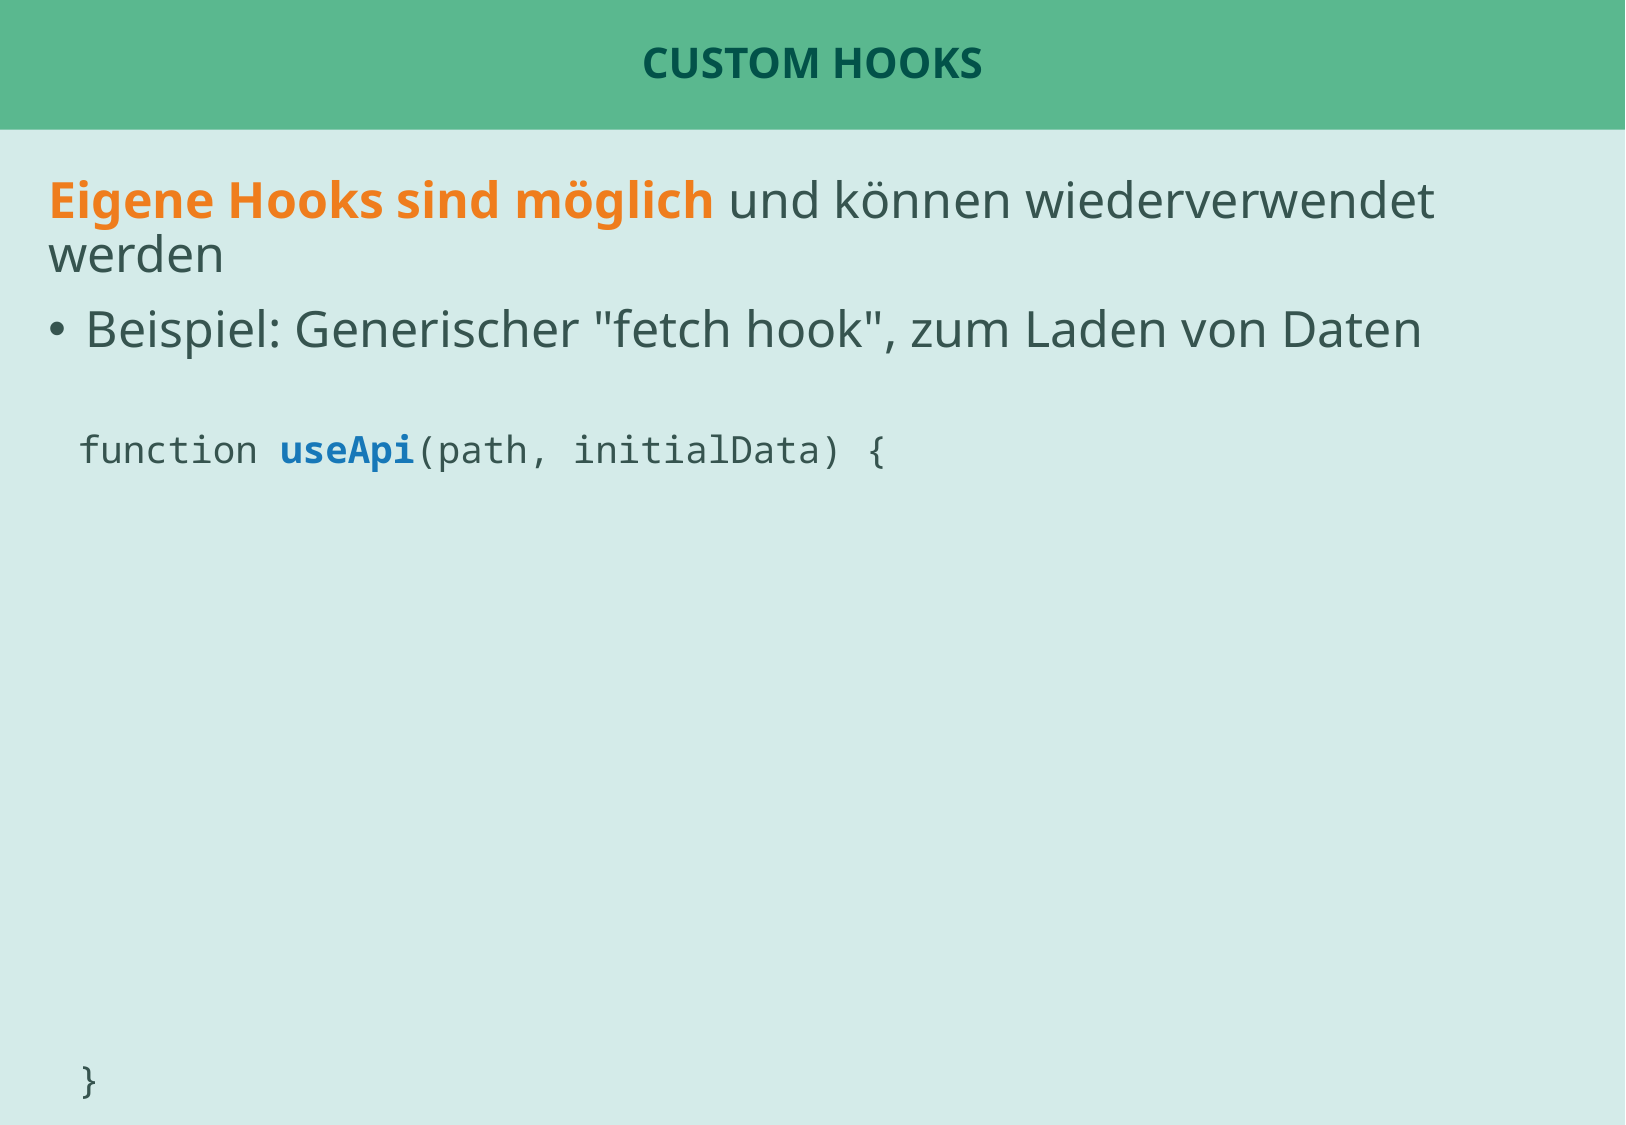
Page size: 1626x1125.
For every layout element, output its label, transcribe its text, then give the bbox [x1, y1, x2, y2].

list Eigene Hooks sind möglich und können wiederverwendet werden Beispiel: Generischer "fetch hook", zum Laden von Daten [33, 168, 1592, 1043]
text_box function useApi(path, initialData) { } [63, 418, 1625, 1109]
title Custom Hooks [0, 0, 1625, 130]
